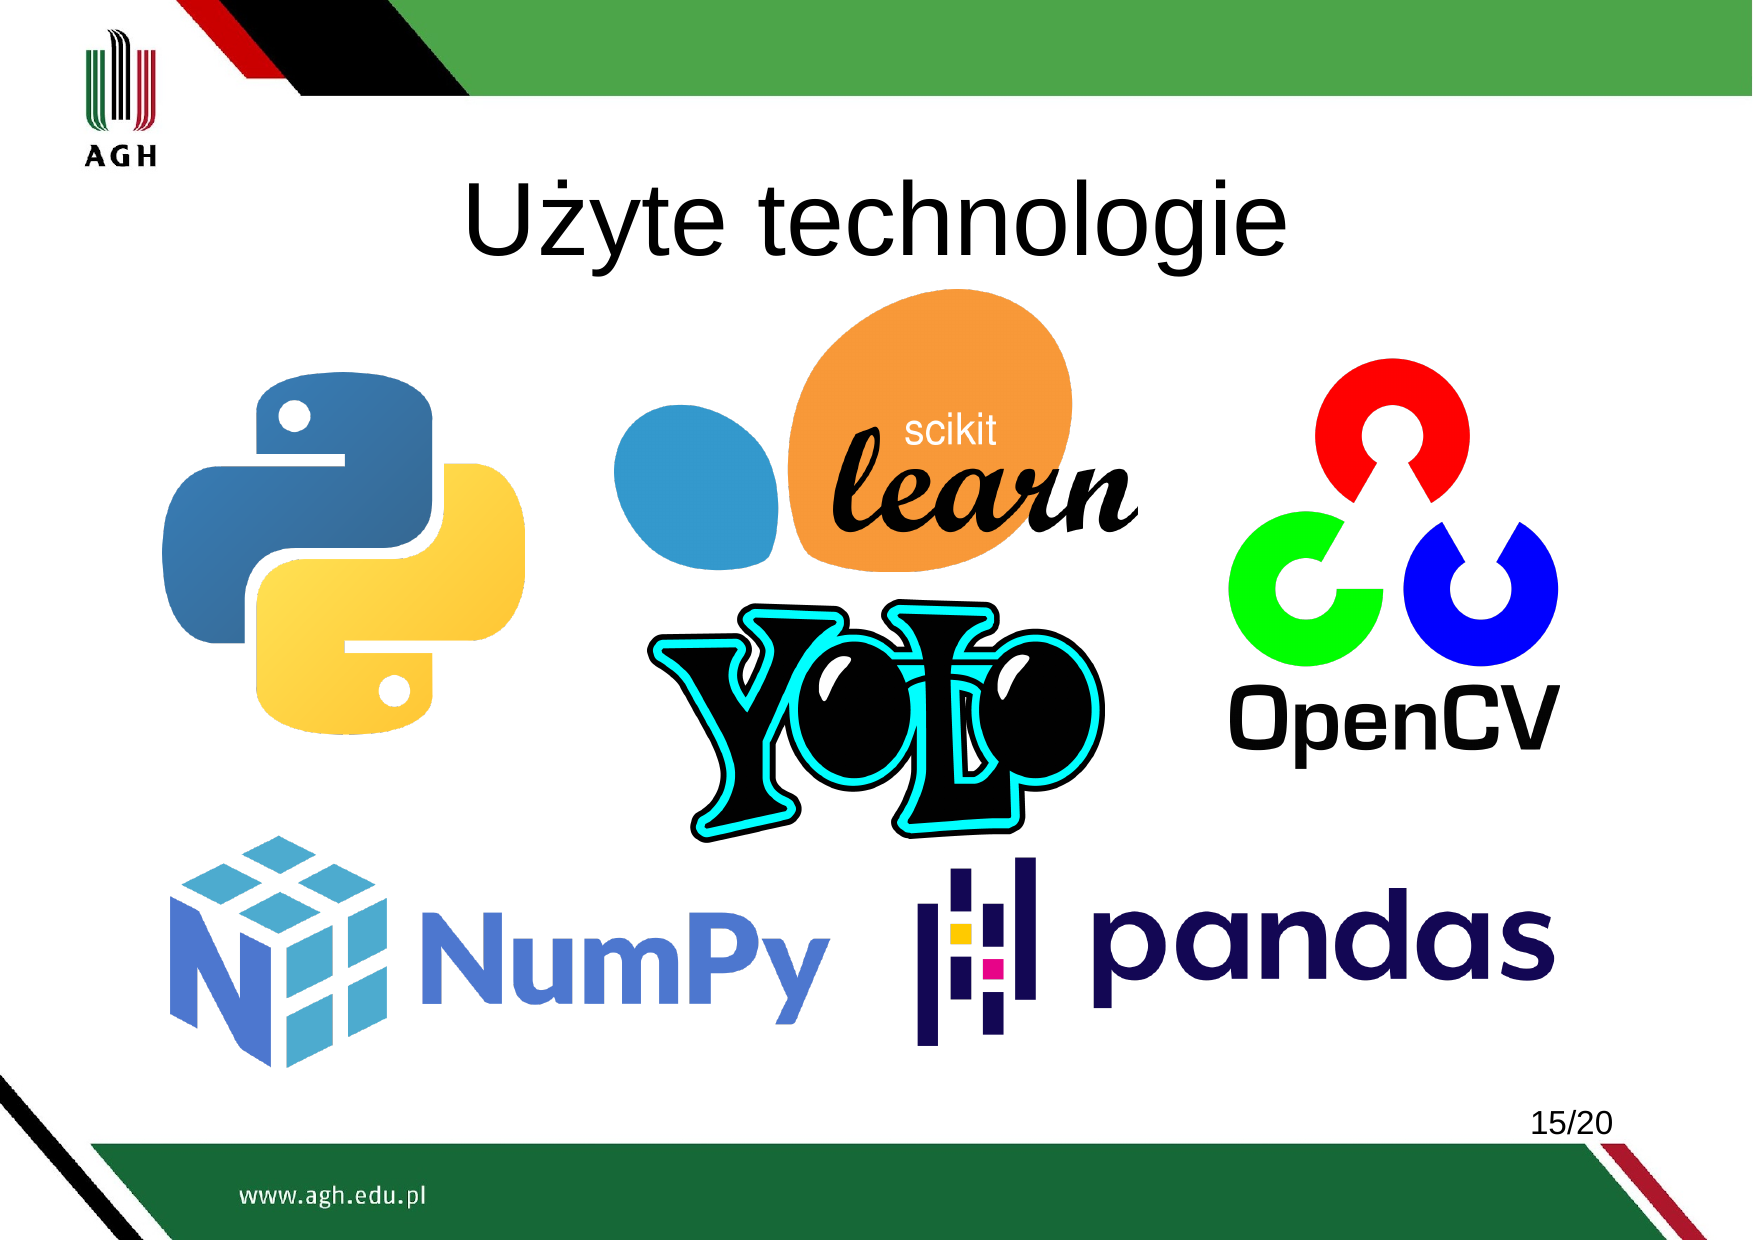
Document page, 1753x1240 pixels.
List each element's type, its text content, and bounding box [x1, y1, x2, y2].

picture [0, 0, 1753, 1240]
title Użyte technologie [131, 110, 1622, 317]
slide_number ‹#›/20 [1512, 1092, 1622, 1147]
